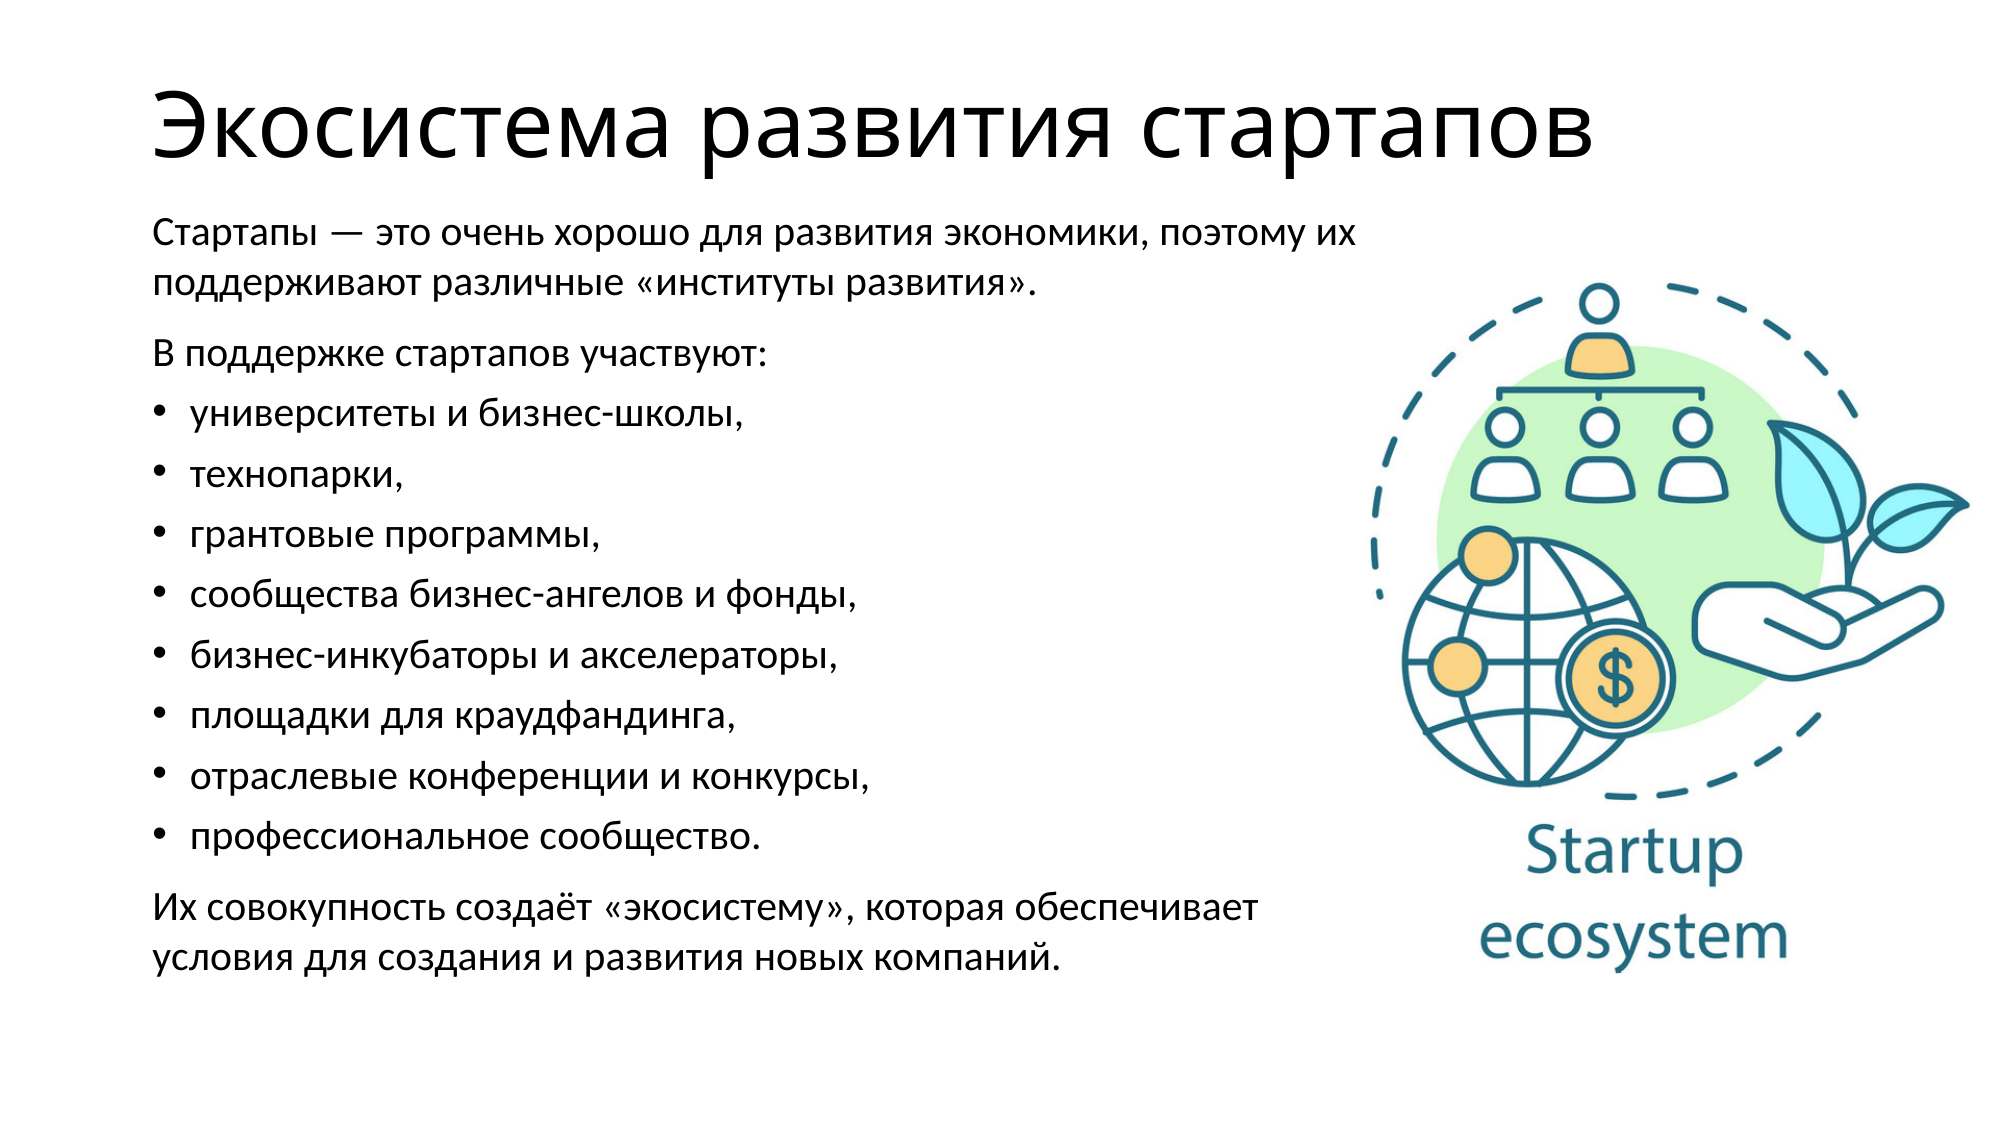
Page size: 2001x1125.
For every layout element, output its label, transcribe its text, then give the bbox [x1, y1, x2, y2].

title Экосистема развития стартапов [137, 59, 1863, 197]
list Стартапы — это очень хорошо для развития экономики, поэтому их поддерживают различные «институты развития». В поддержке стартапов участвуют: университеты и бизнес-школы, технопарки, грантовые программы, сообщества бизнес-ангелов и фонды, бизнес-инкубаторы и акселераторы, площадки для краудфандинга, отраслевые конференции и конкурсы, профессиональное сообщество. Их совокупность создаёт «экосистему», которая обеспечивает условия для создания и развития новых компаний. [137, 196, 1413, 1066]
picture [1359, 262, 1973, 974]
